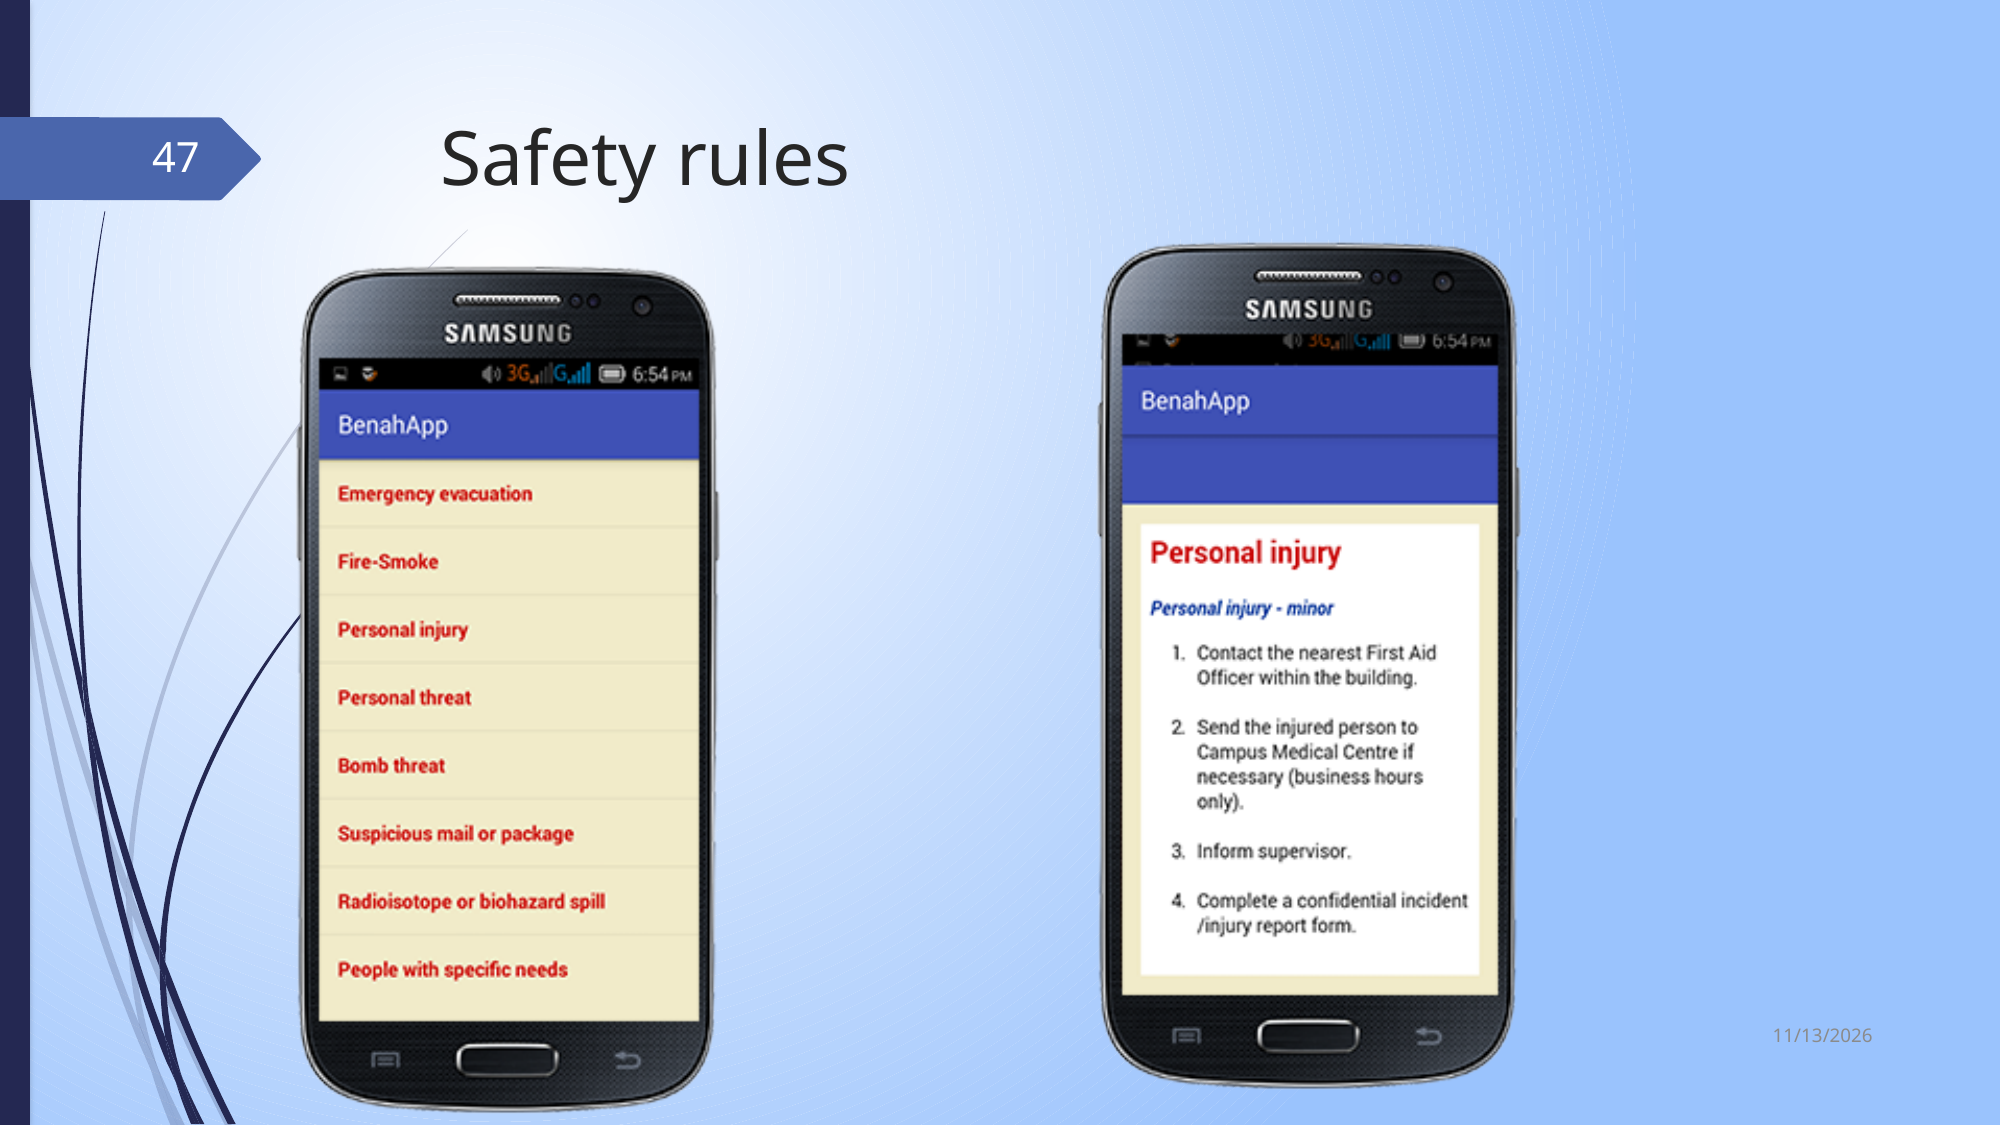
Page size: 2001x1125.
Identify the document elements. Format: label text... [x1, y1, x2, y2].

title Safety rules [425, 102, 1888, 313]
slide_number 47 [87, 129, 216, 190]
picture [1011, 199, 1603, 1125]
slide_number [1699, 1005, 1888, 1067]
picture [211, 222, 802, 1125]
